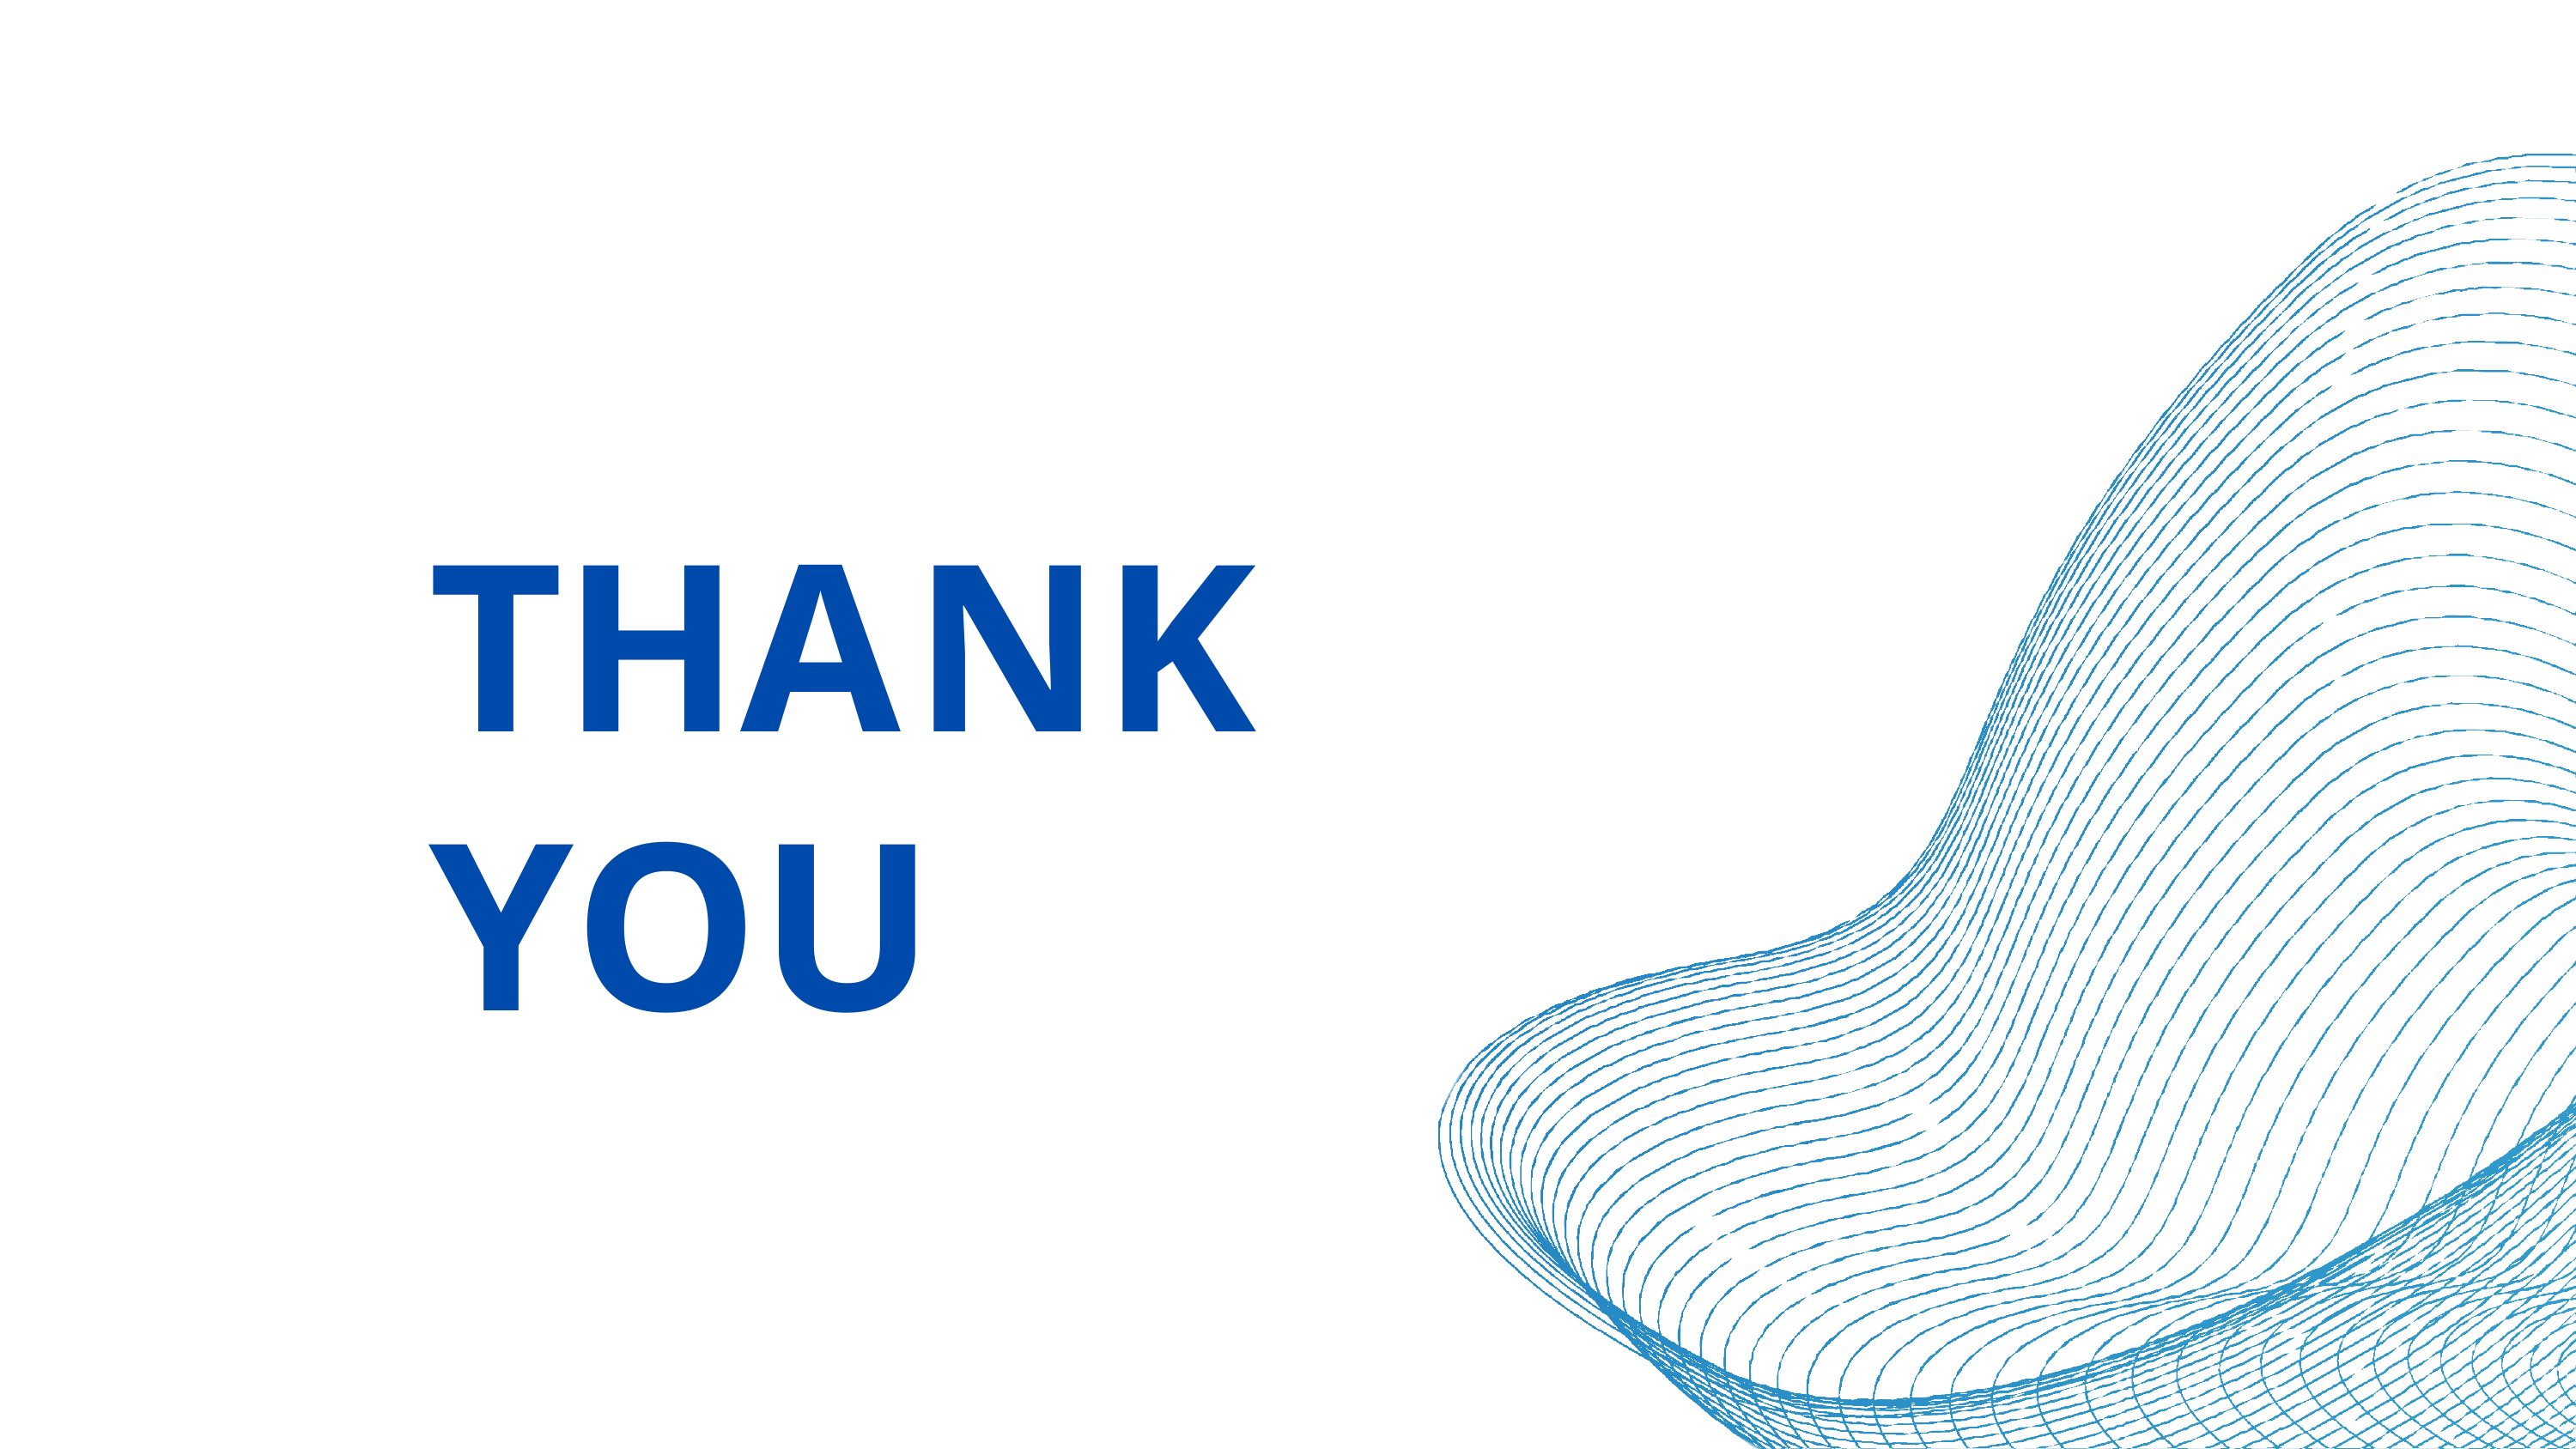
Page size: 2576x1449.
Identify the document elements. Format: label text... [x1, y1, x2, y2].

picture [1437, 154, 2576, 1449]
title THANK YOU [427, 496, 1432, 1058]
